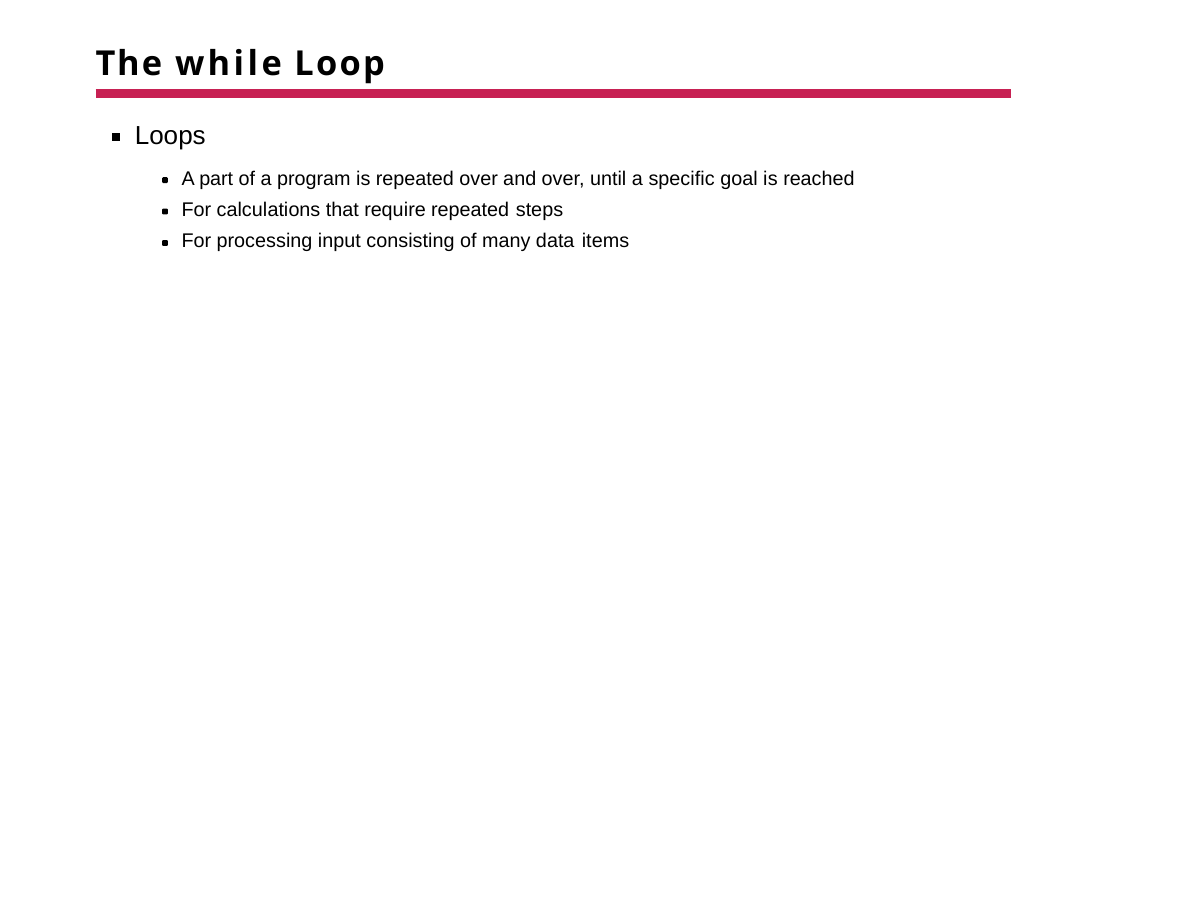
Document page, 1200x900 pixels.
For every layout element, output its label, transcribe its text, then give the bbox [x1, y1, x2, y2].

text_box Loops A part of a program is repeated over and over, until a specific goal is reached For calculations that require repeated steps For processing input consisting of many data items [132, 118, 865, 252]
title The while Loop [93, 40, 1107, 192]
